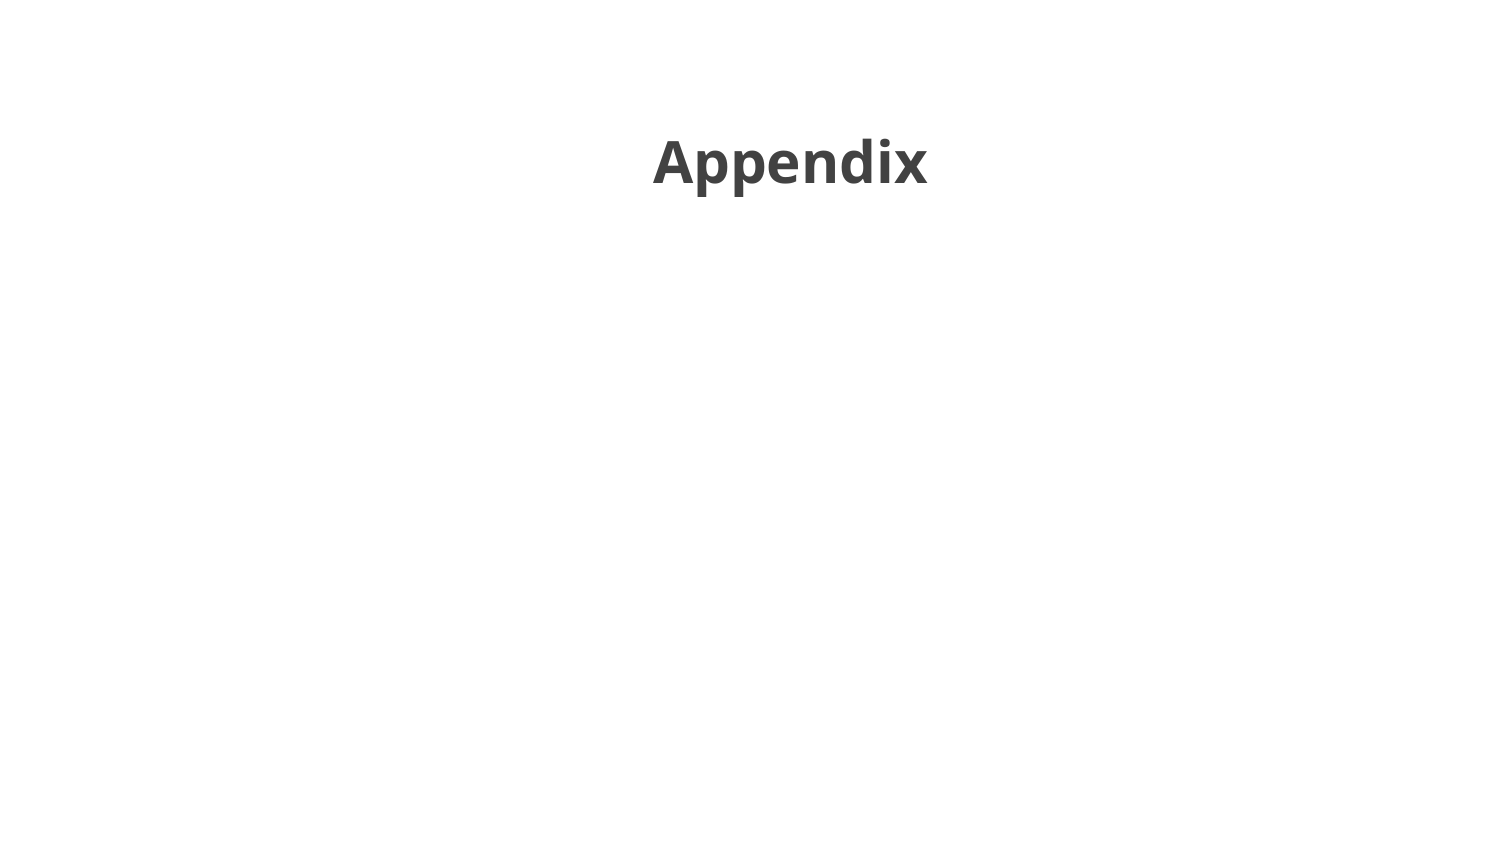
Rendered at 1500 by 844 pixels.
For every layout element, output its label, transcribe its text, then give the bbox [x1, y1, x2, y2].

title Appendix [213, 110, 1368, 275]
